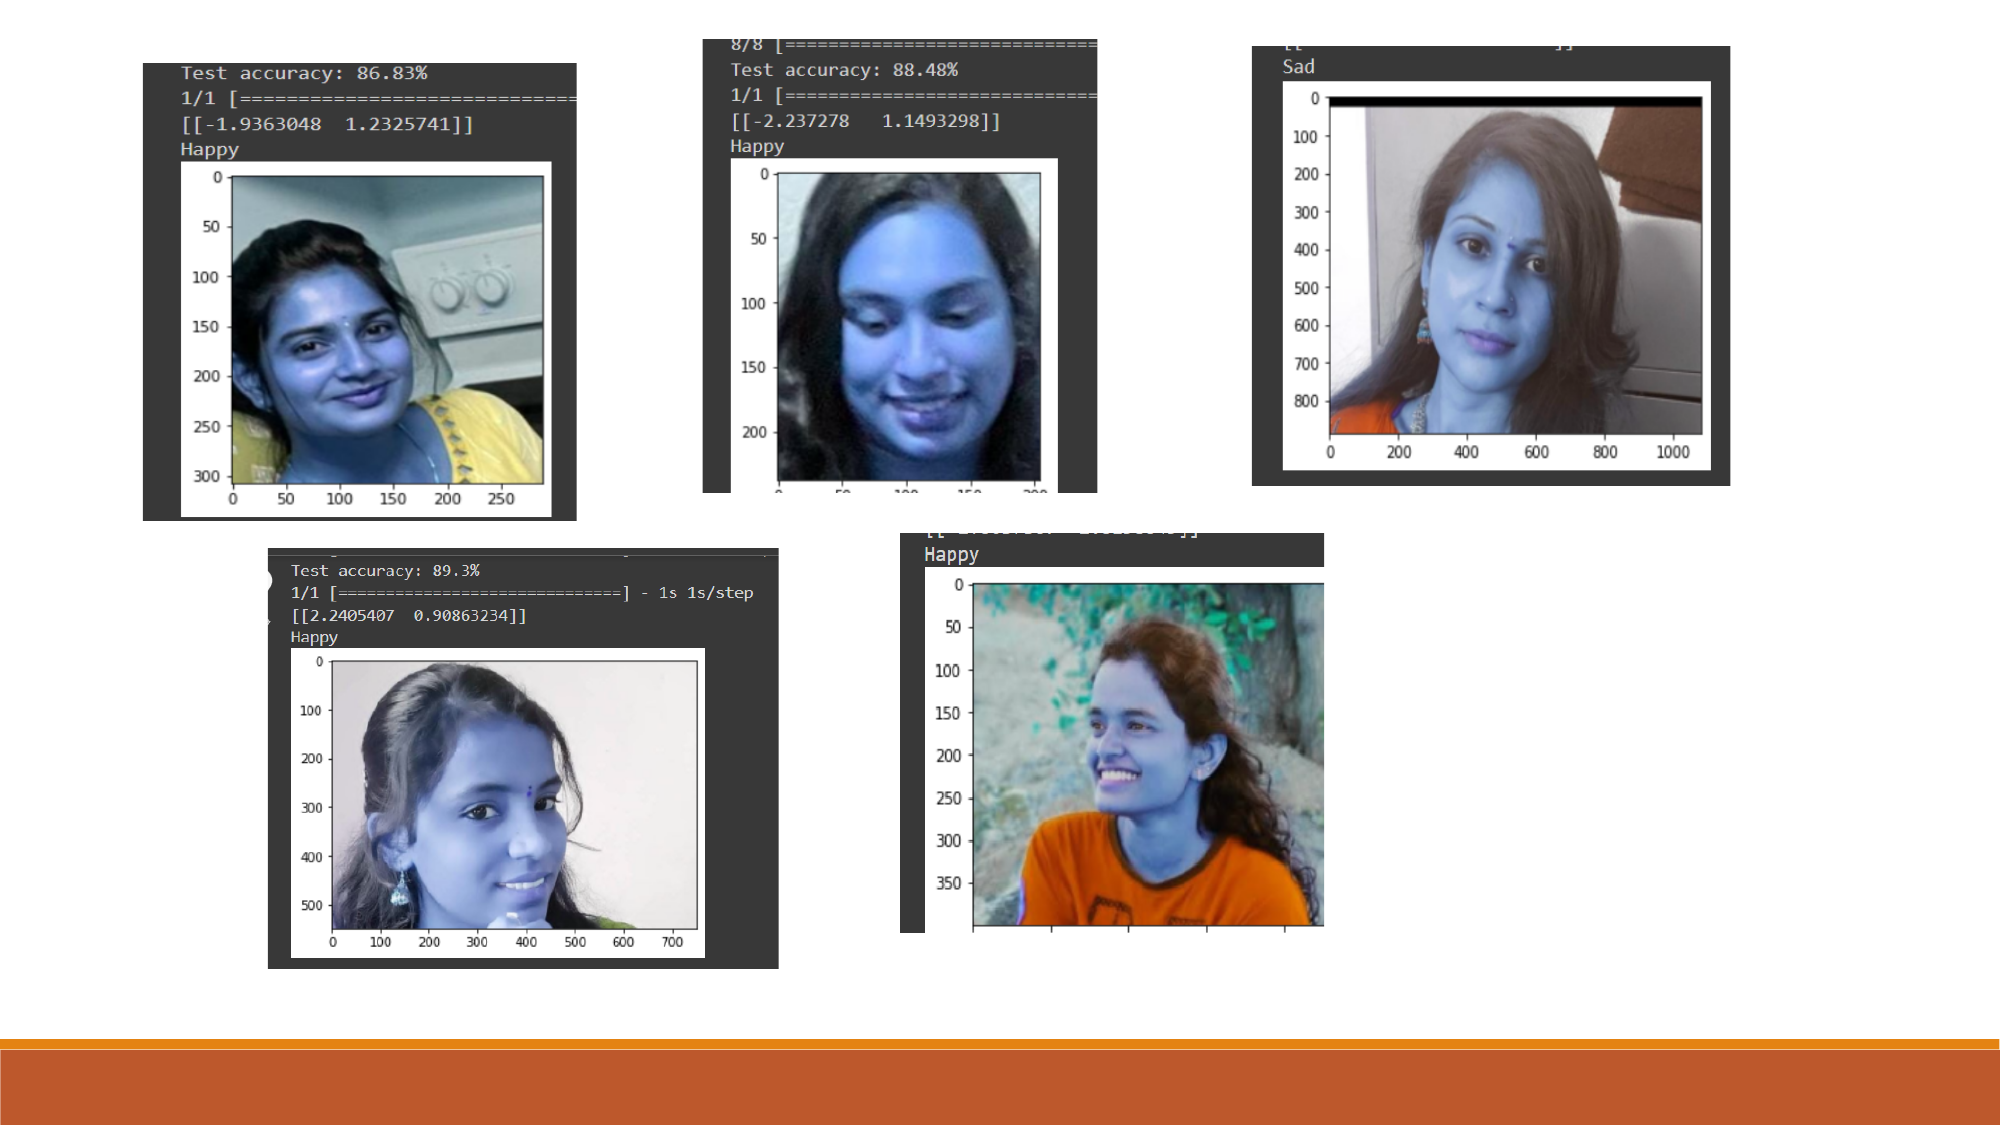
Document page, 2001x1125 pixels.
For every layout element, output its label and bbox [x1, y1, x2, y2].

picture [899, 533, 1325, 933]
picture [702, 38, 1098, 494]
picture [1251, 45, 1731, 487]
picture [142, 62, 578, 521]
picture [267, 547, 779, 970]
